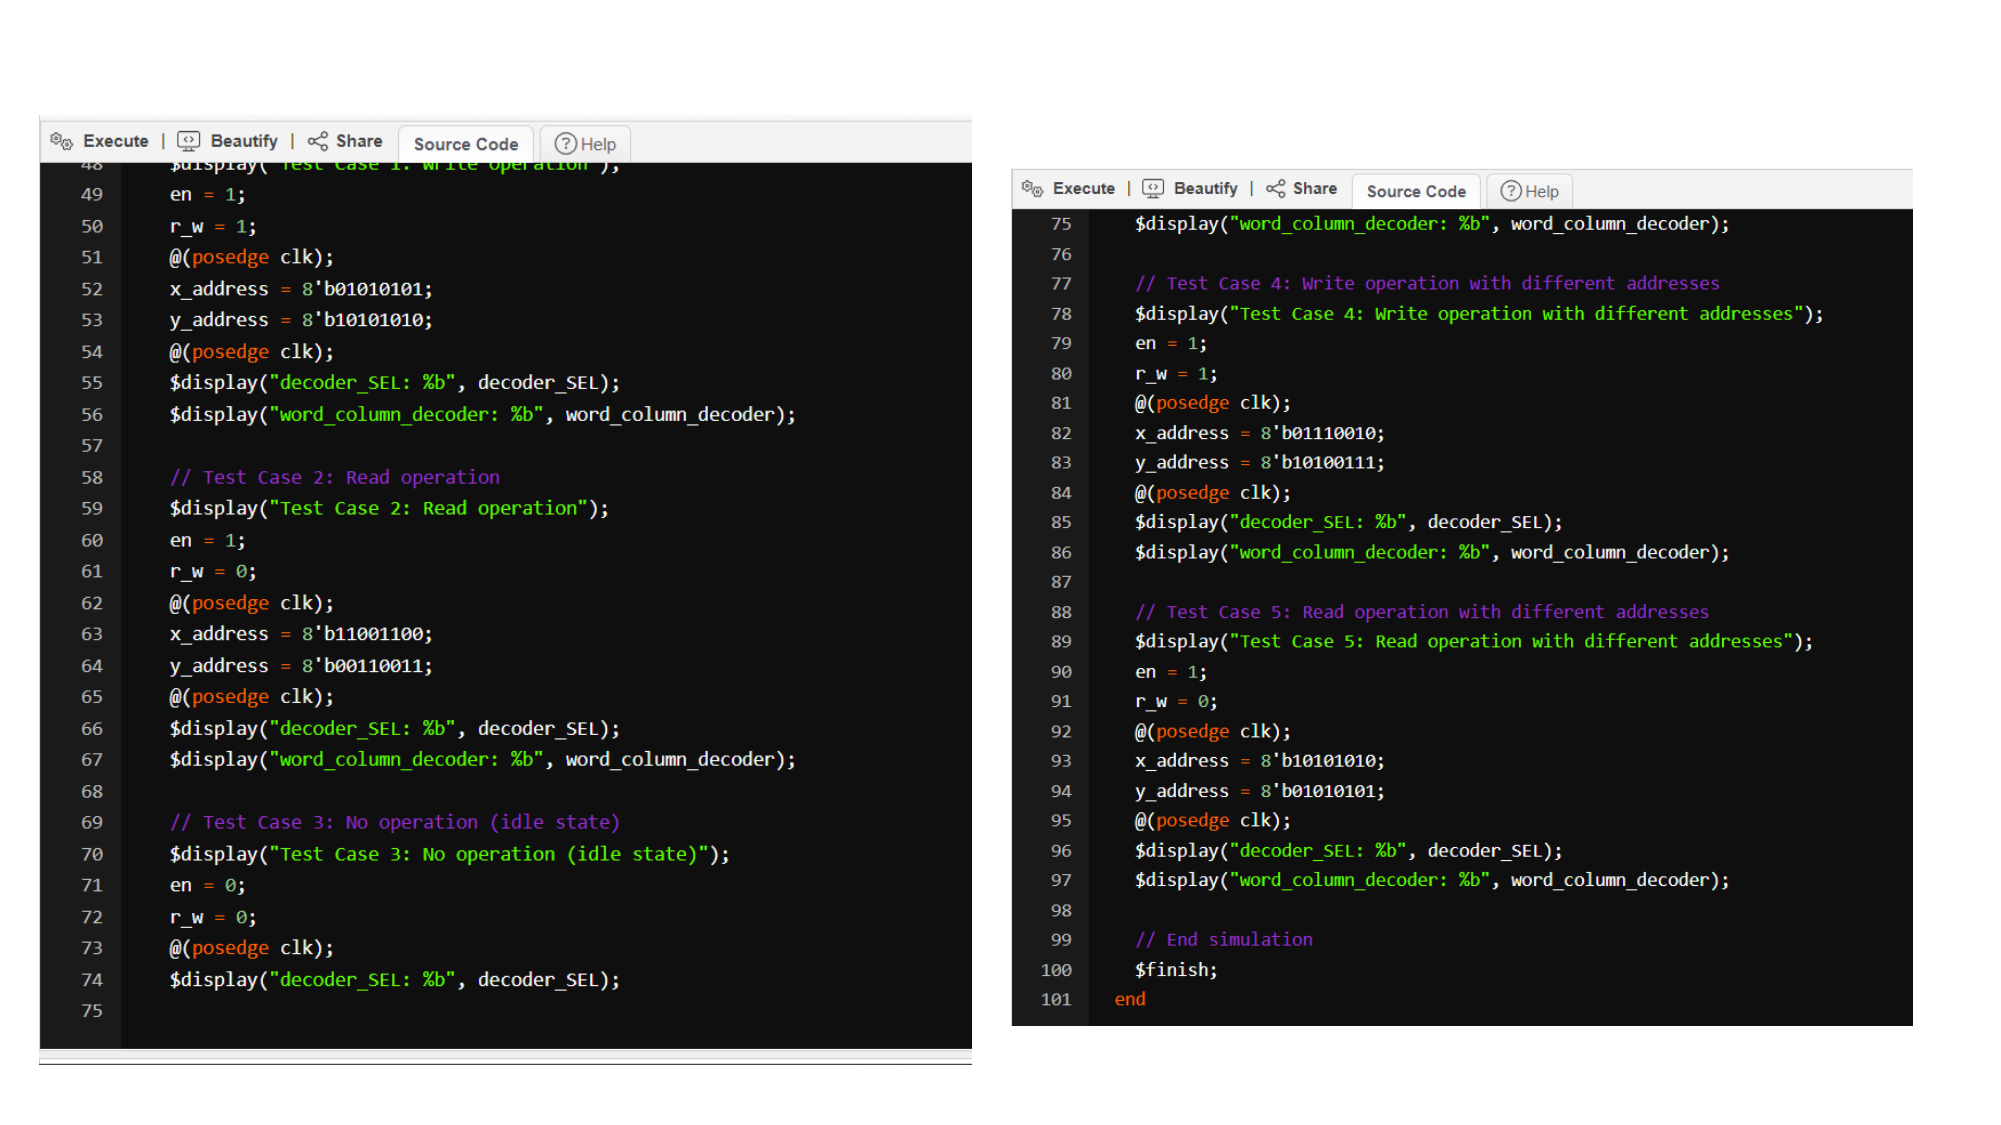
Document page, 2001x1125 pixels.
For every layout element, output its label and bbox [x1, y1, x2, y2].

picture [39, 115, 972, 1065]
picture [1011, 168, 1913, 1026]
